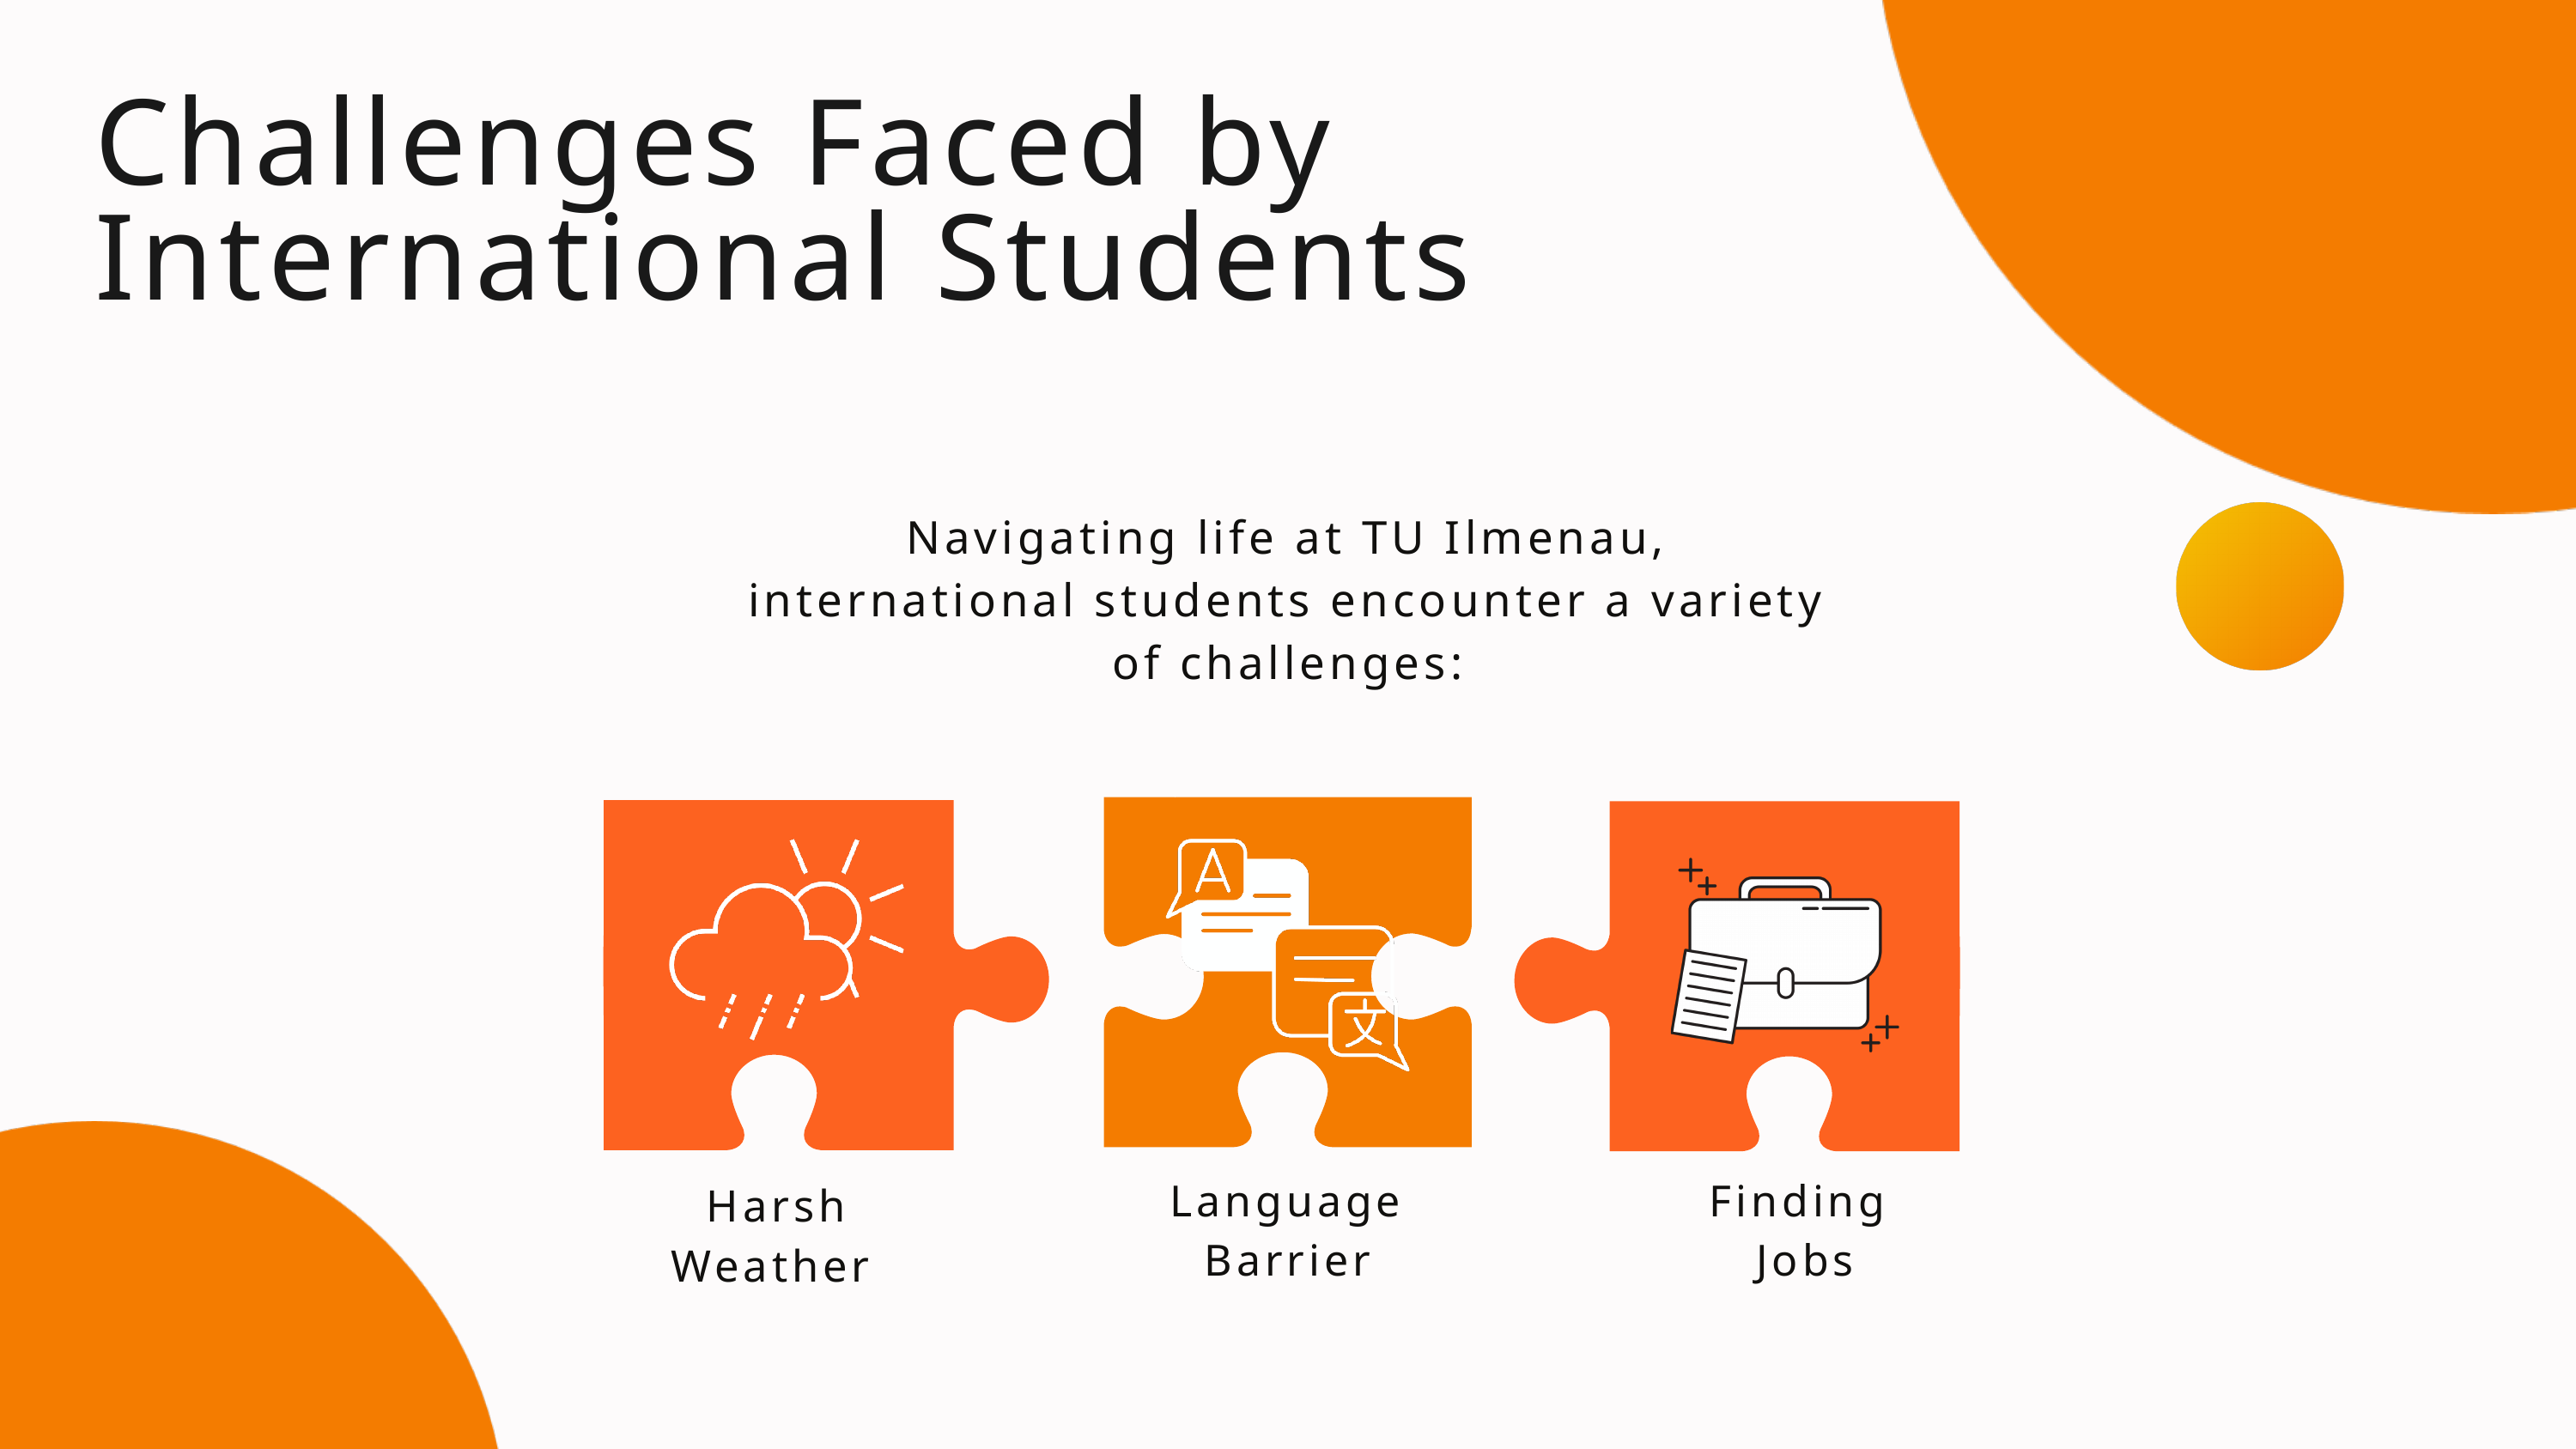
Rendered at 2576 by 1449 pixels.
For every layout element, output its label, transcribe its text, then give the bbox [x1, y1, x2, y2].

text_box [1103, 797, 1472, 1148]
text_box [2176, 502, 2344, 670]
text_box [0, 1121, 507, 1449]
text_box Navigating life at TU Ilmenau, international students encounter a variety of challenges: [738, 500, 1838, 688]
text_box Challenges Faced by International Students [94, 94, 2133, 324]
text_box Language Barrier [1111, 1166, 1464, 1285]
text_box [1874, 0, 2576, 514]
text_box Finding Jobs [1621, 1166, 1973, 1285]
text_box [602, 799, 1049, 1150]
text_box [1514, 801, 1961, 1152]
text_box Harsh Weather [602, 1171, 955, 1292]
